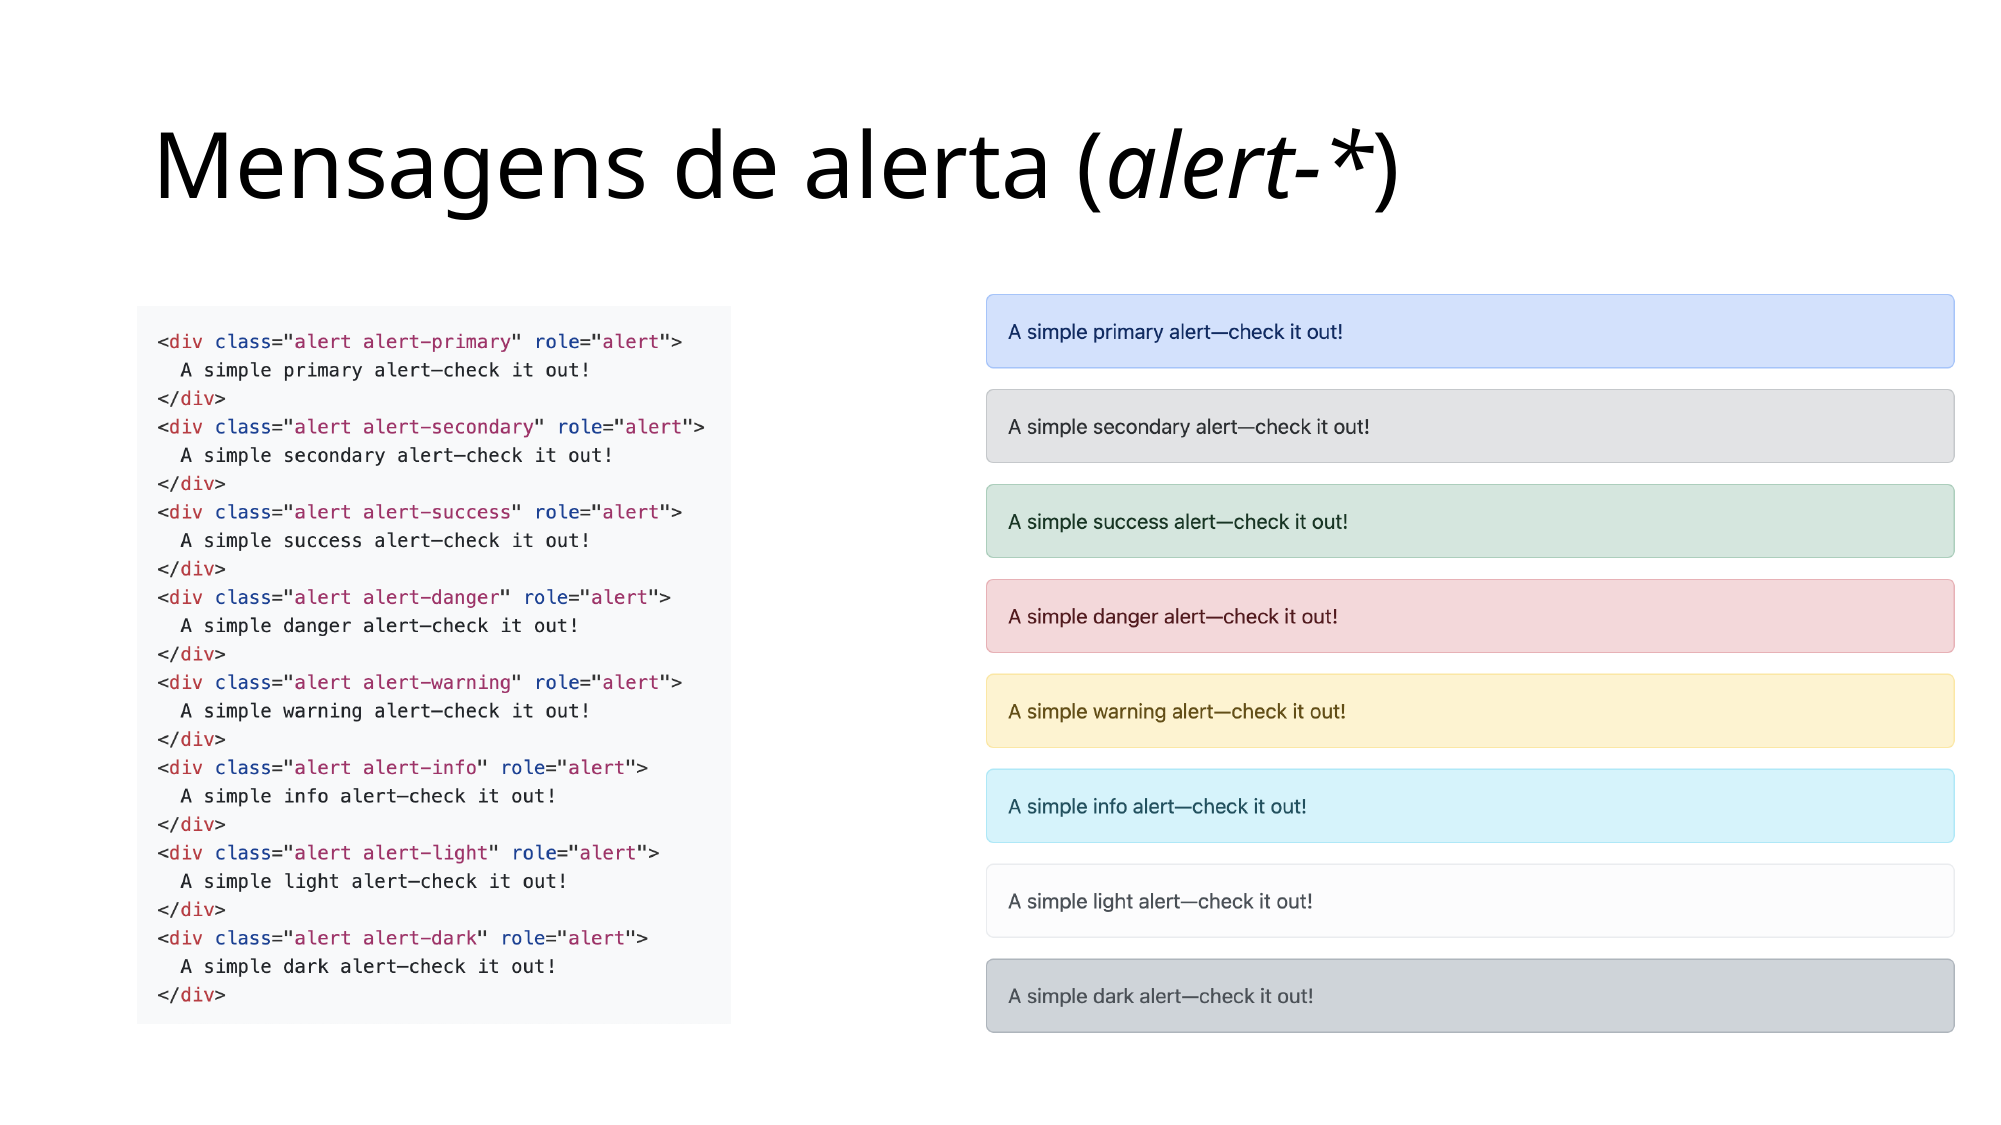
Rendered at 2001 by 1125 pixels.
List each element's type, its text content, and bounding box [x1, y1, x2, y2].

picture [969, 276, 1979, 1054]
title Mensagens de alerta (alert-*) [137, 59, 1863, 278]
picture [136, 305, 732, 1025]
